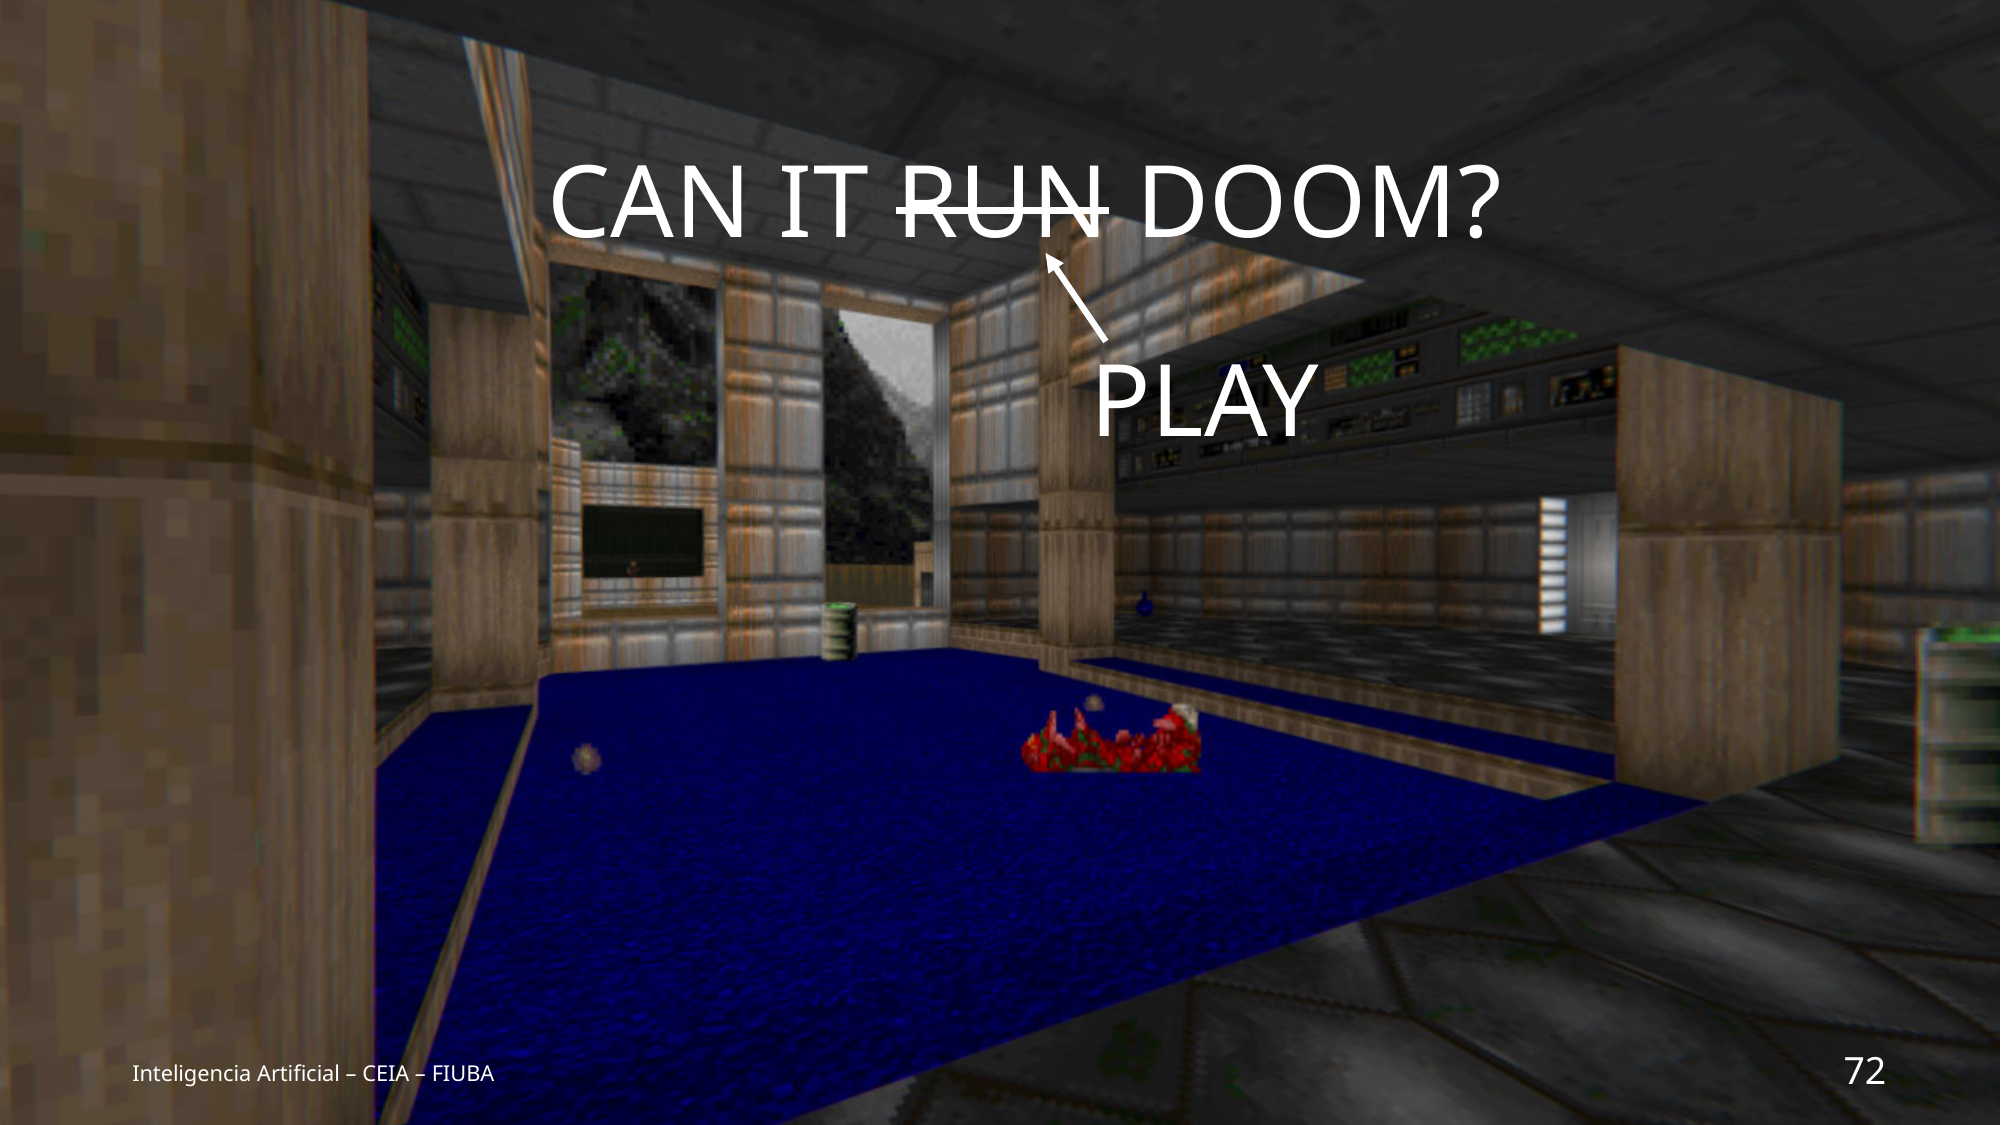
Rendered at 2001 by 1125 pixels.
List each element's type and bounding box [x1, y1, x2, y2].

text_box [1045, 252, 1106, 342]
picture [0, 0, 2000, 1125]
